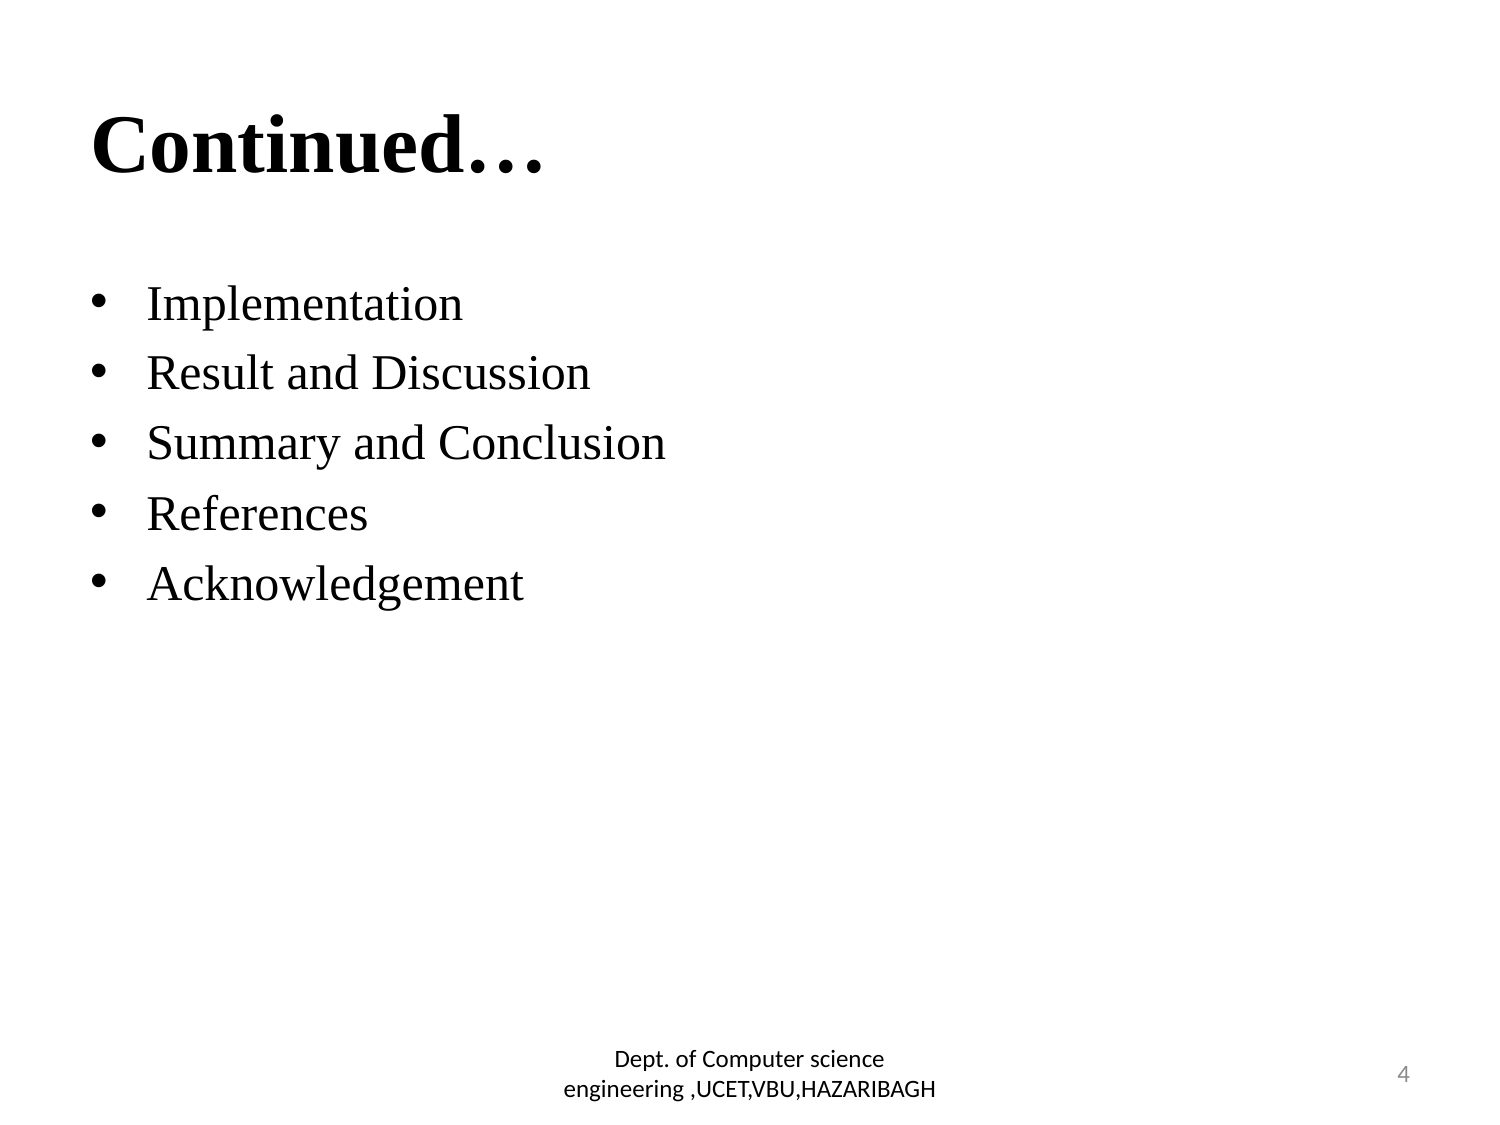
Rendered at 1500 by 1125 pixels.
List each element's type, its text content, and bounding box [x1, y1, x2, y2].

list Implementation Result and Discussion Summary and Conclusion References Acknowledgement [75, 262, 1425, 1005]
footer Dept. of Computer science engineering ,UCET,VBU,HAZARIBAGH [512, 1042, 988, 1103]
slide_number 4 [1074, 1042, 1425, 1103]
title Continued… [75, 45, 1425, 233]
